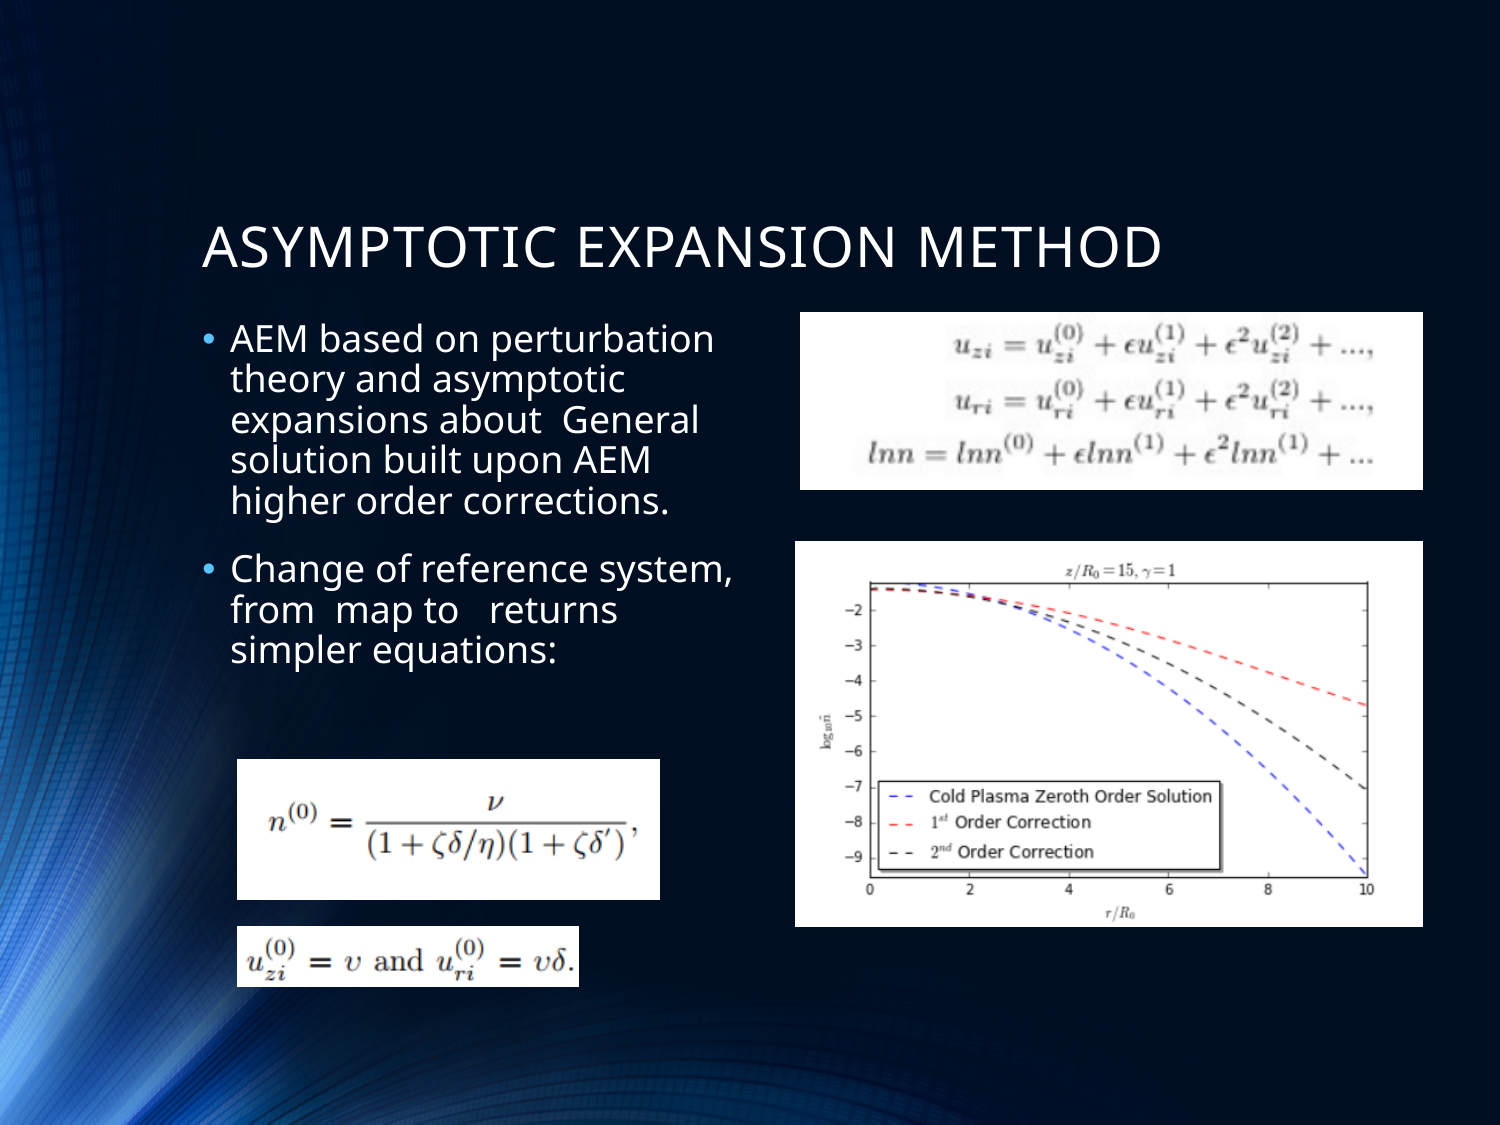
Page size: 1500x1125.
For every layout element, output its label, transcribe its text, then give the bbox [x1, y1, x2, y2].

picture [0, 0, 1500, 1125]
title ASYMPTOTIC EXPANSION METHOD [187, 62, 1313, 288]
